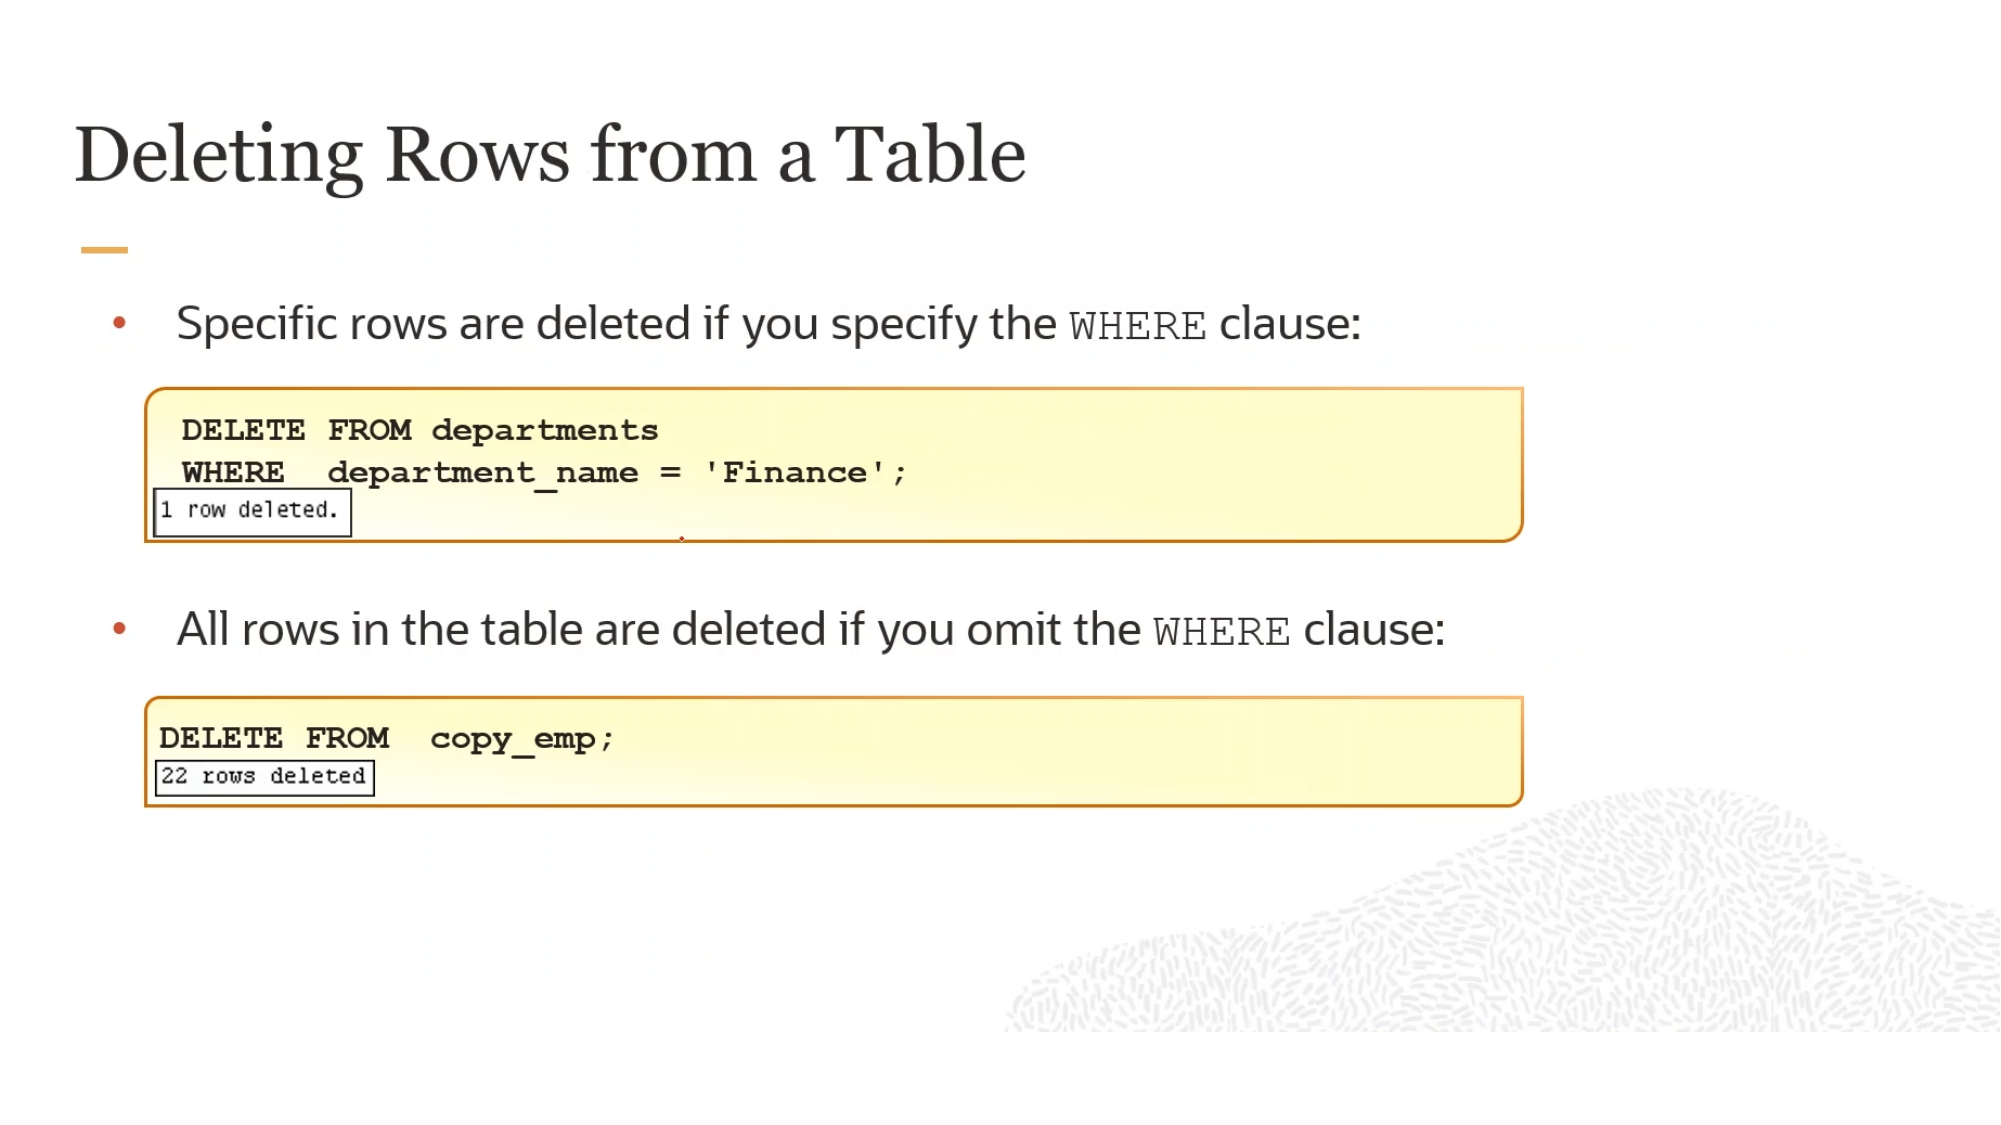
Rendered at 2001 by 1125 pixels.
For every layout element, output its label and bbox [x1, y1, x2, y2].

picture [0, 93, 2000, 1032]
